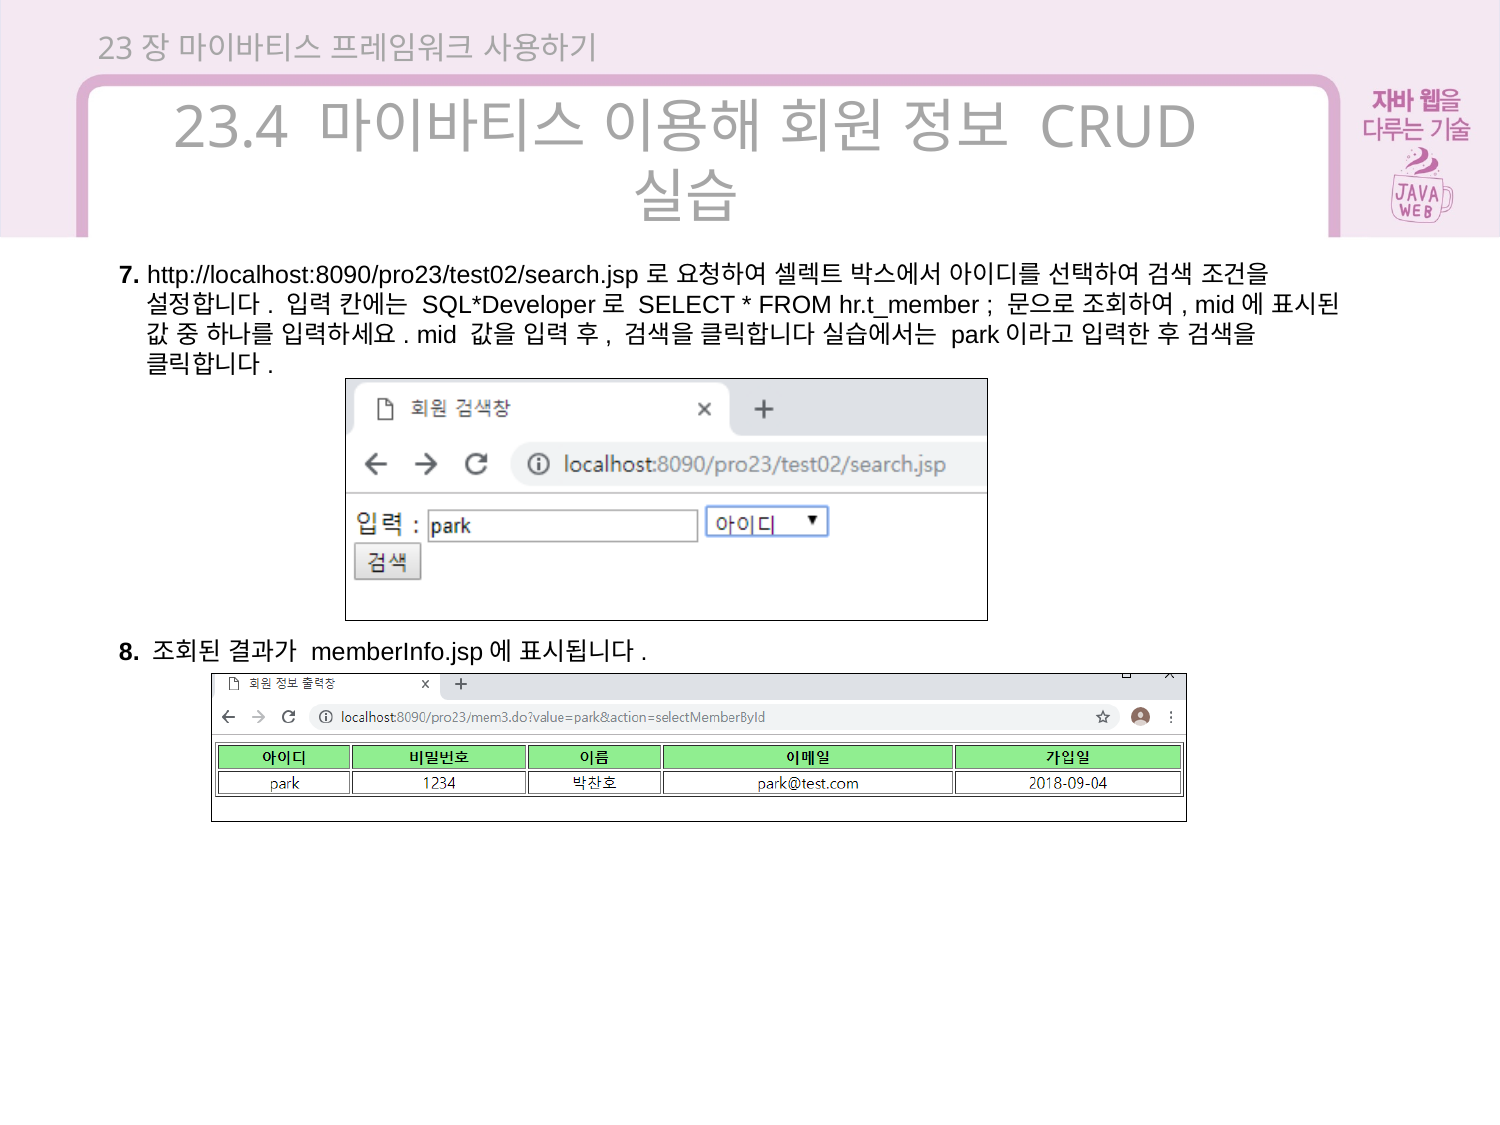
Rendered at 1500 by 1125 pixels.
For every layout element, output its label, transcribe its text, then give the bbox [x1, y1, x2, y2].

text_box 7. http://localhost:8090/pro23/test02/search.jsp로 요청하여 셀렉트 박스에서 아이디를 선택하여 검색 조건을 설정합니다. 입력 칸에는 SQL*Developer로 SELECT * FROM hr.t_member ; 문으로 조회하여, mid에 표시된 값 중 하나를 입력하세요. mid 값을 입력 후, 검색을 클릭합니다 실습에서는 park이라고 입력한 후 검색을 클릭합니다. [104, 251, 1381, 386]
text_box 23.4 마이바티스 이용해 회원 정보 CRUD 실습 [104, 82, 1268, 237]
text_box 8. 조회된 결과가 memberInfo.jsp에 표시됩니다. [104, 627, 1458, 673]
text_box 23장 마이바티스 프레임워크 사용하기 [82, 0, 1133, 74]
picture [0, 0, 1500, 1125]
